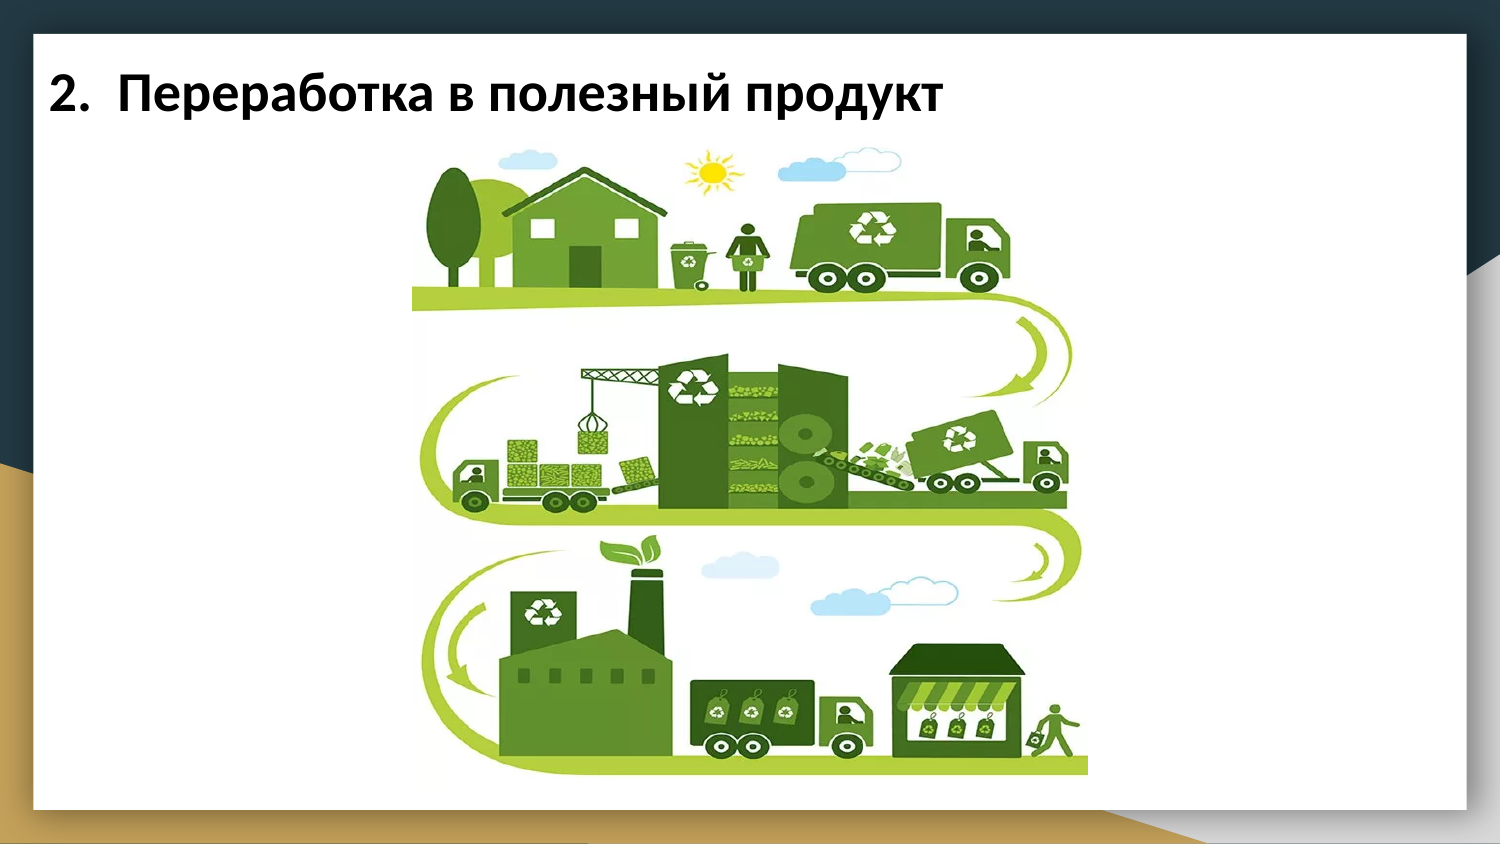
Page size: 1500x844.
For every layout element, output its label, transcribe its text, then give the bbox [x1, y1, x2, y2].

text_box 2. Переработка в полезный продукт [33, 30, 1124, 138]
picture [412, 128, 1088, 794]
